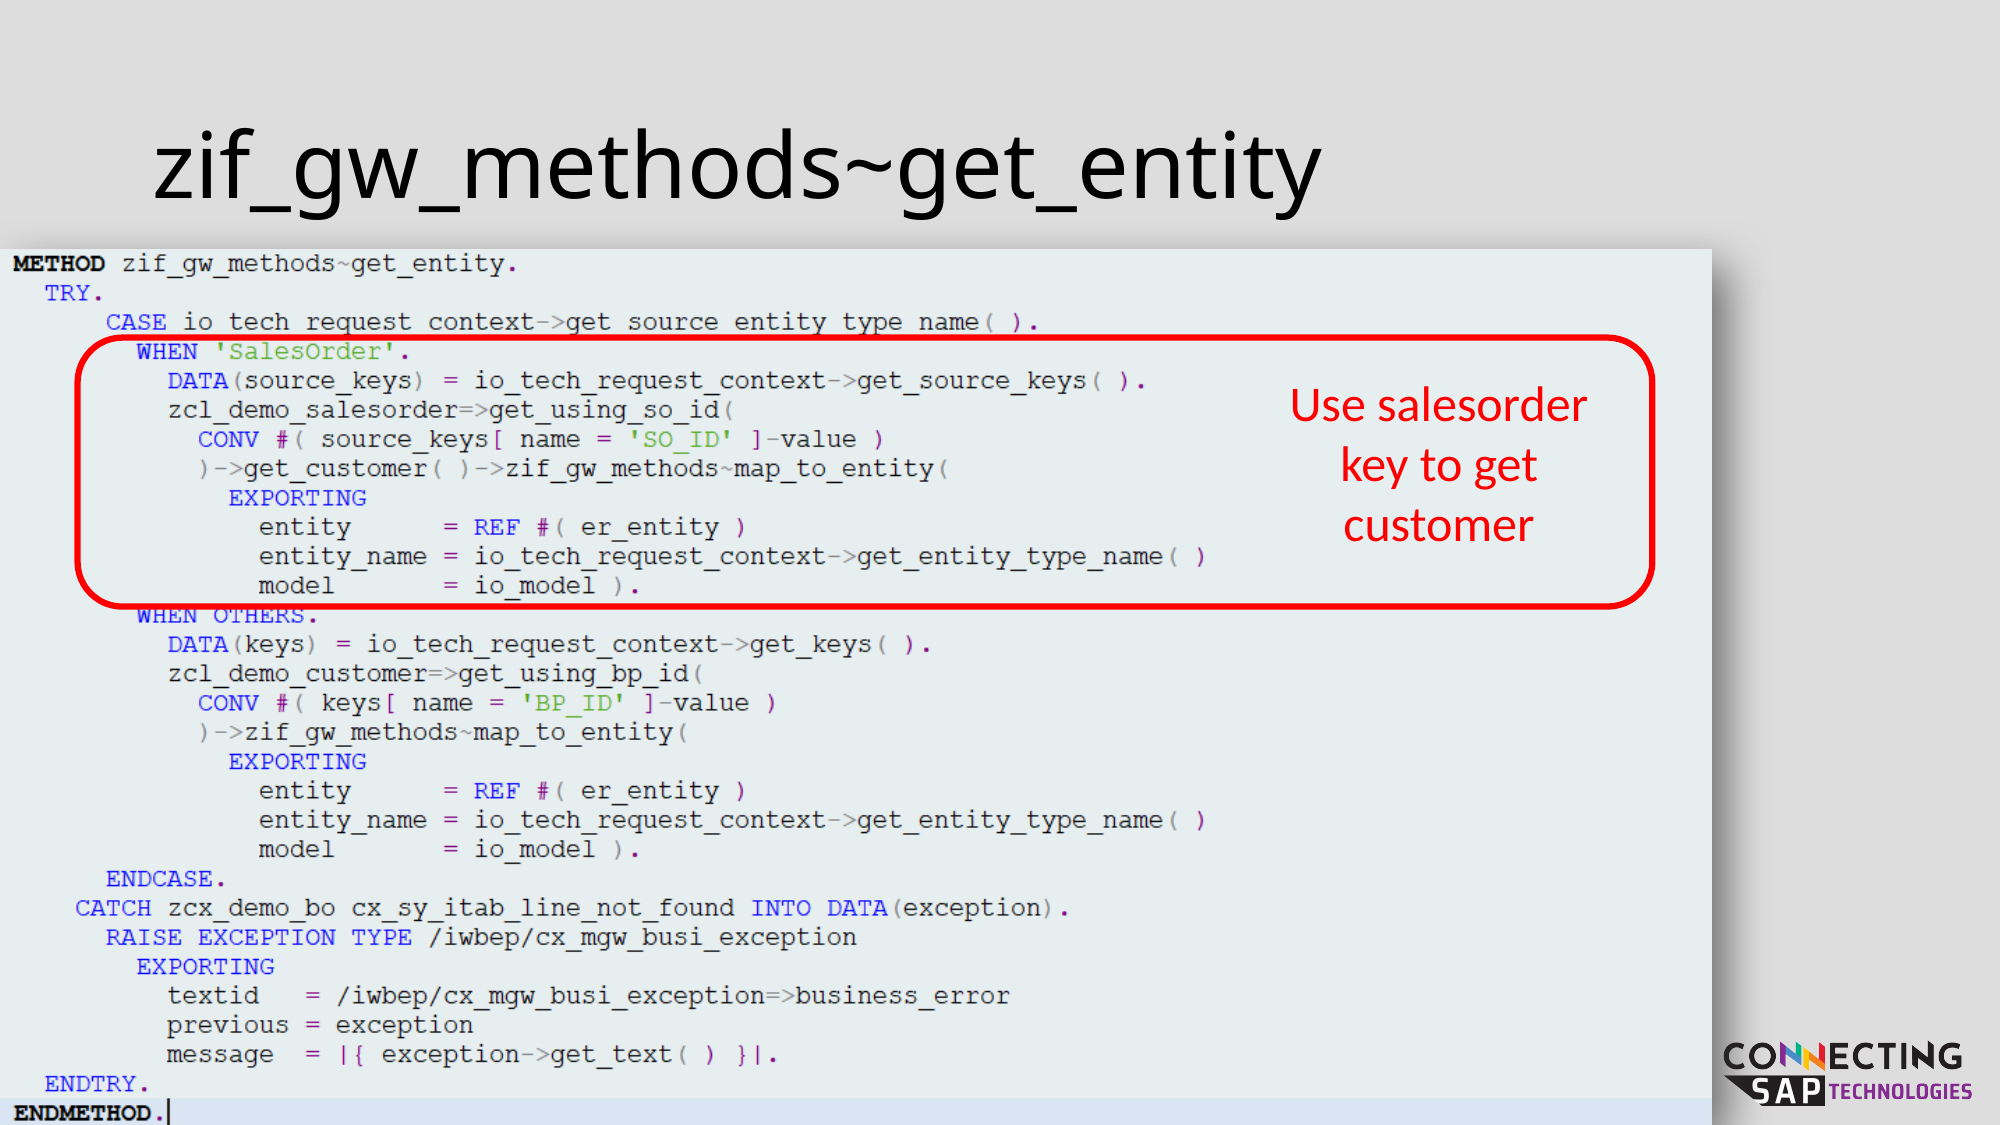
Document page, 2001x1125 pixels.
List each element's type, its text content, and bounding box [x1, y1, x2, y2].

picture [0, 249, 1712, 1125]
picture [1721, 1020, 2000, 1125]
title zif_gw_methods~get_entity [137, 59, 1863, 278]
